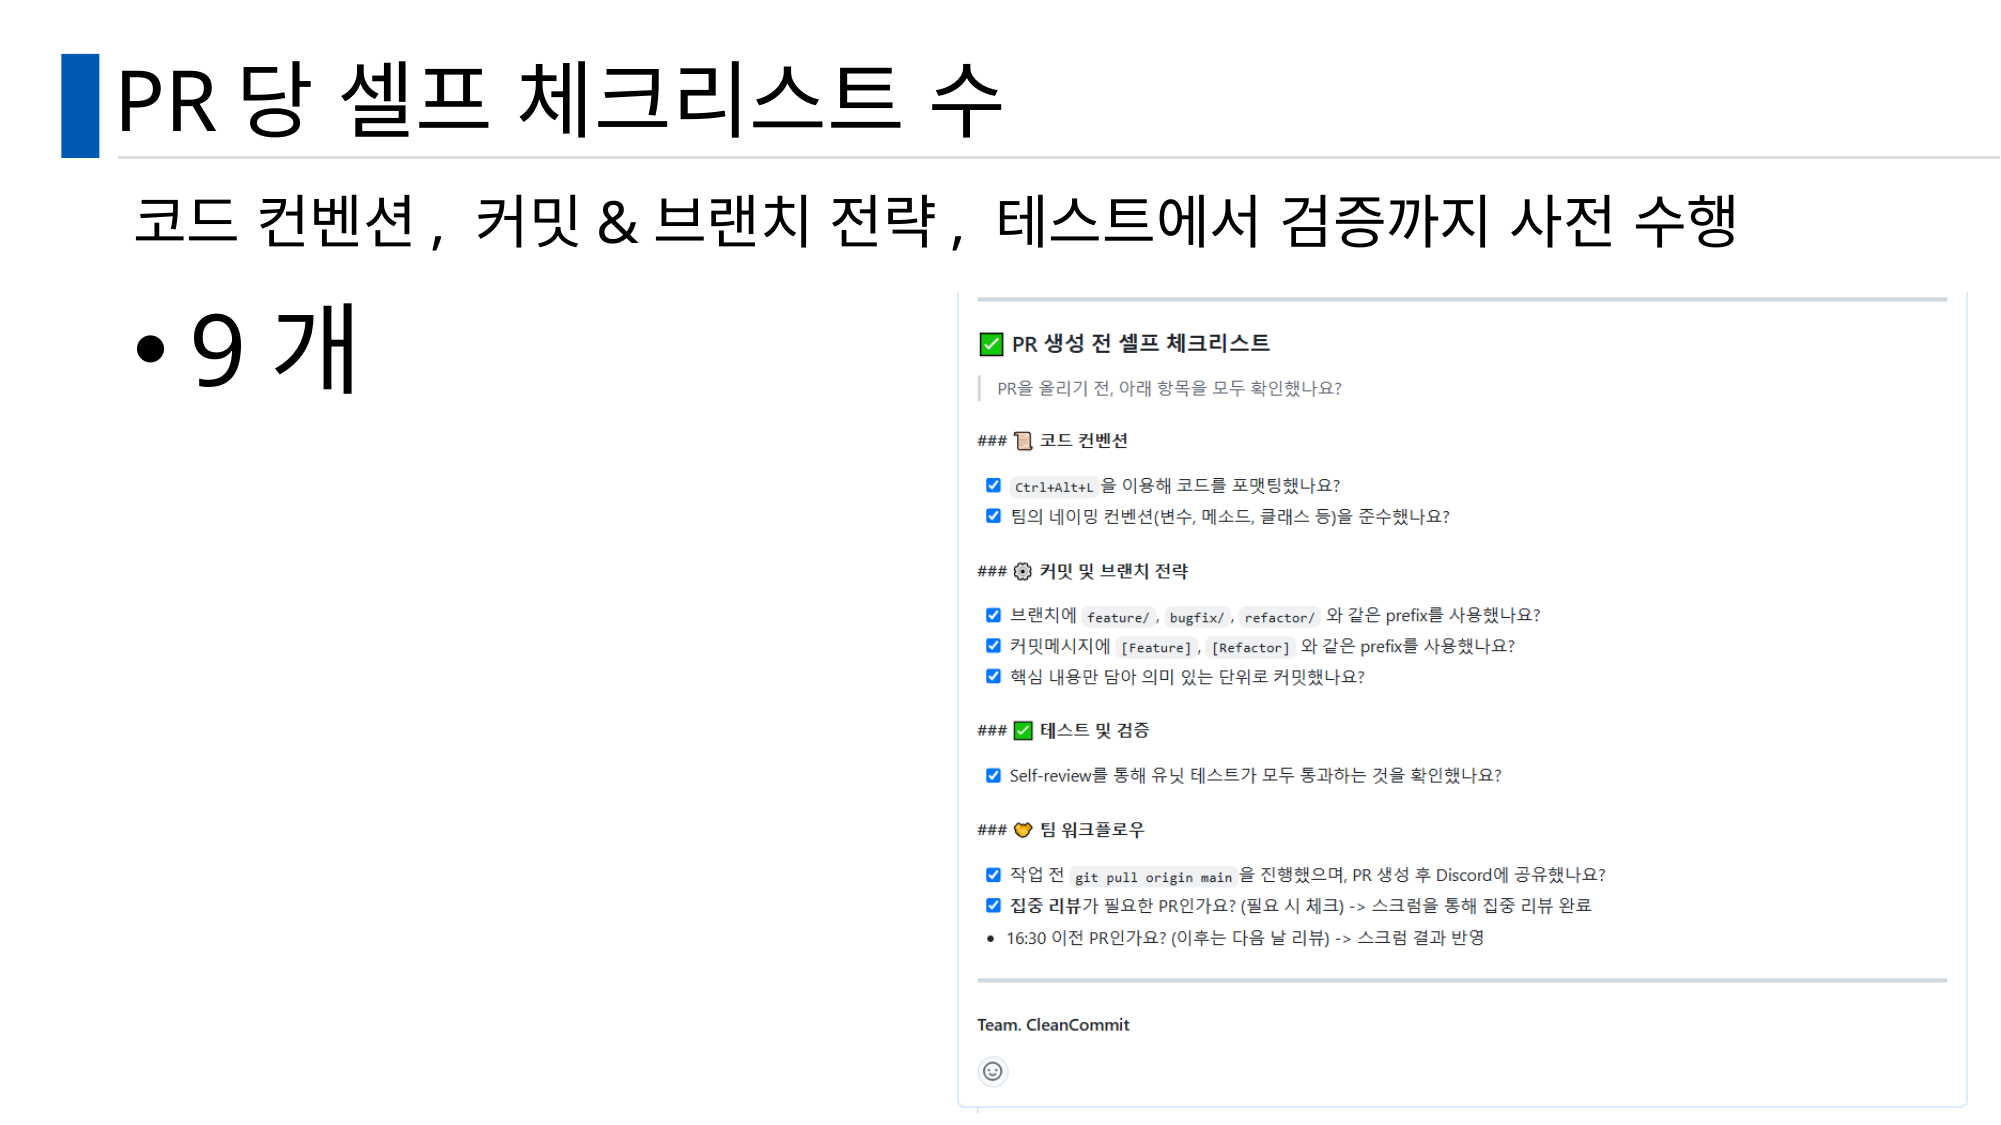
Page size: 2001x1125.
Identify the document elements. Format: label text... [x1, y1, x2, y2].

picture [951, 292, 1973, 1114]
title PR당 셀프 체크리스트 수 [99, 50, 1825, 158]
list 9개 [99, 292, 912, 1075]
list 코드 컨벤션, 커밋&브랜치 전략, 테스트에서 검증까지 사전 수행 [99, 185, 1825, 277]
